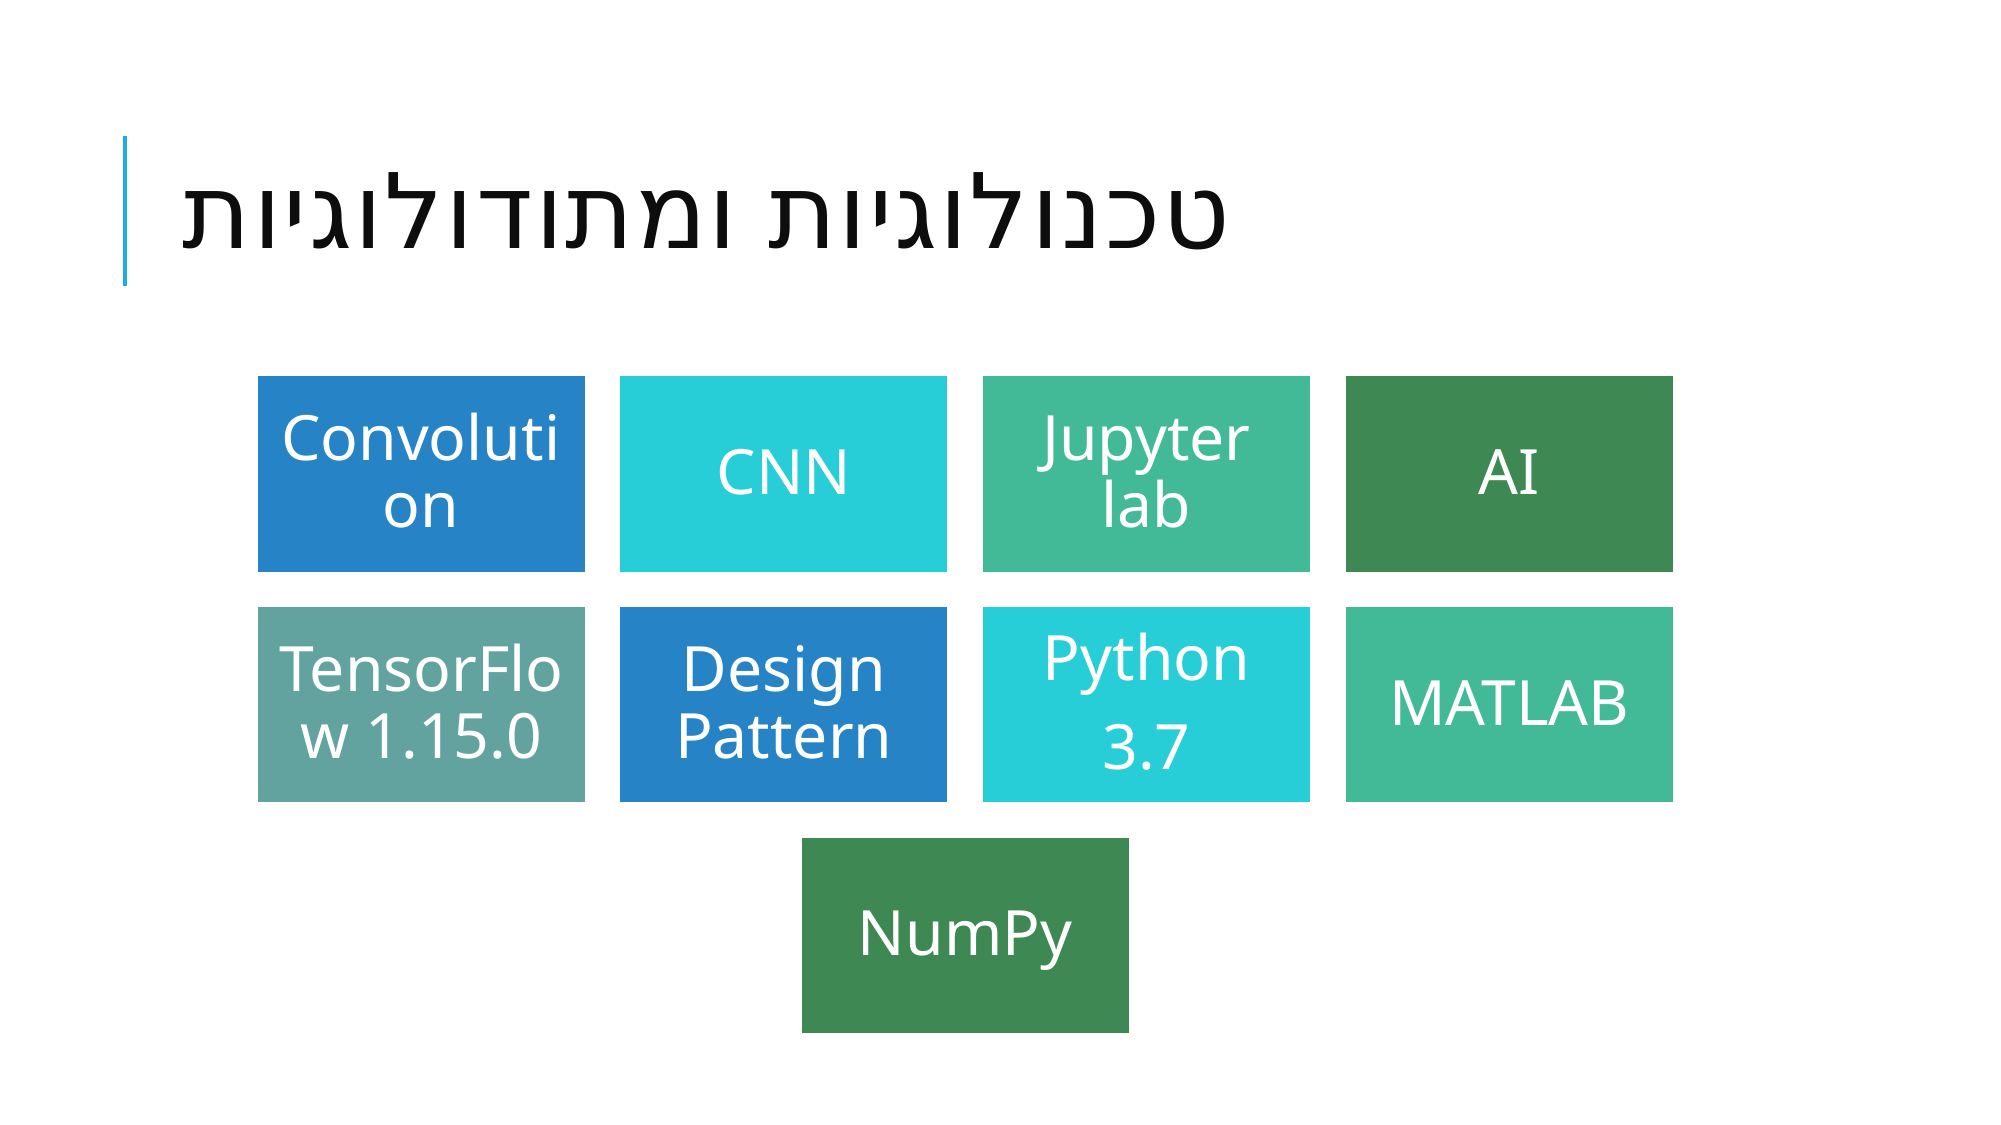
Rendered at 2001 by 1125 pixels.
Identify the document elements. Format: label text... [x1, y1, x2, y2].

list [167, 374, 1763, 1036]
title טכנולוגיות ומתודולוגיות [168, 96, 1763, 342]
